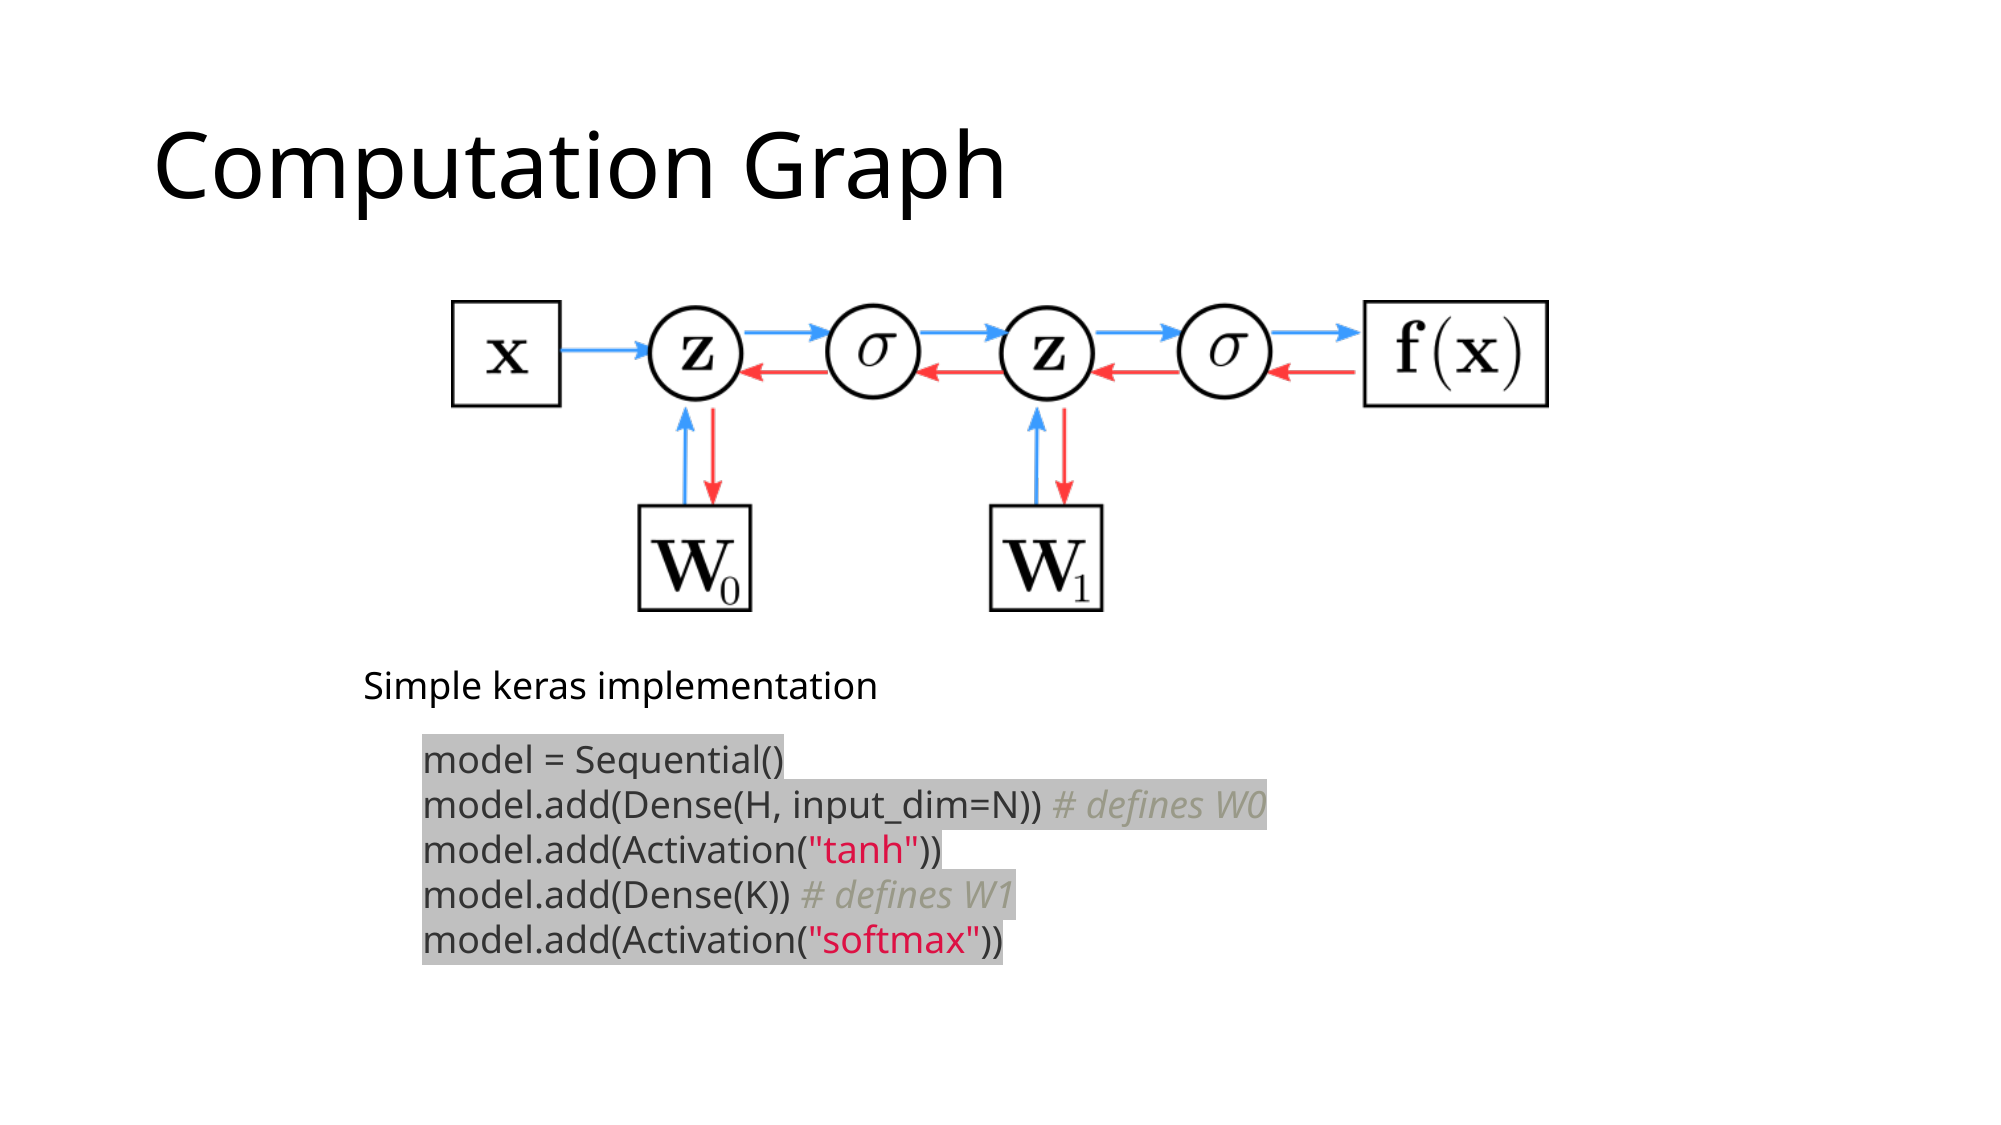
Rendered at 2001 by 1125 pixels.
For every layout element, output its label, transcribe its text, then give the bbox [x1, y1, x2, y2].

title Computation Graph [137, 59, 1863, 278]
text_box model = Sequential() model.add(Dense(H, input_dim=N)) # defines W0 model.add(Activation("tanh")) model.add(Dense(K)) # defines W1 model.add(Activation("softmax")) [407, 728, 1408, 969]
text_box Simple keras implementation [348, 654, 1743, 714]
picture [451, 300, 1549, 612]
